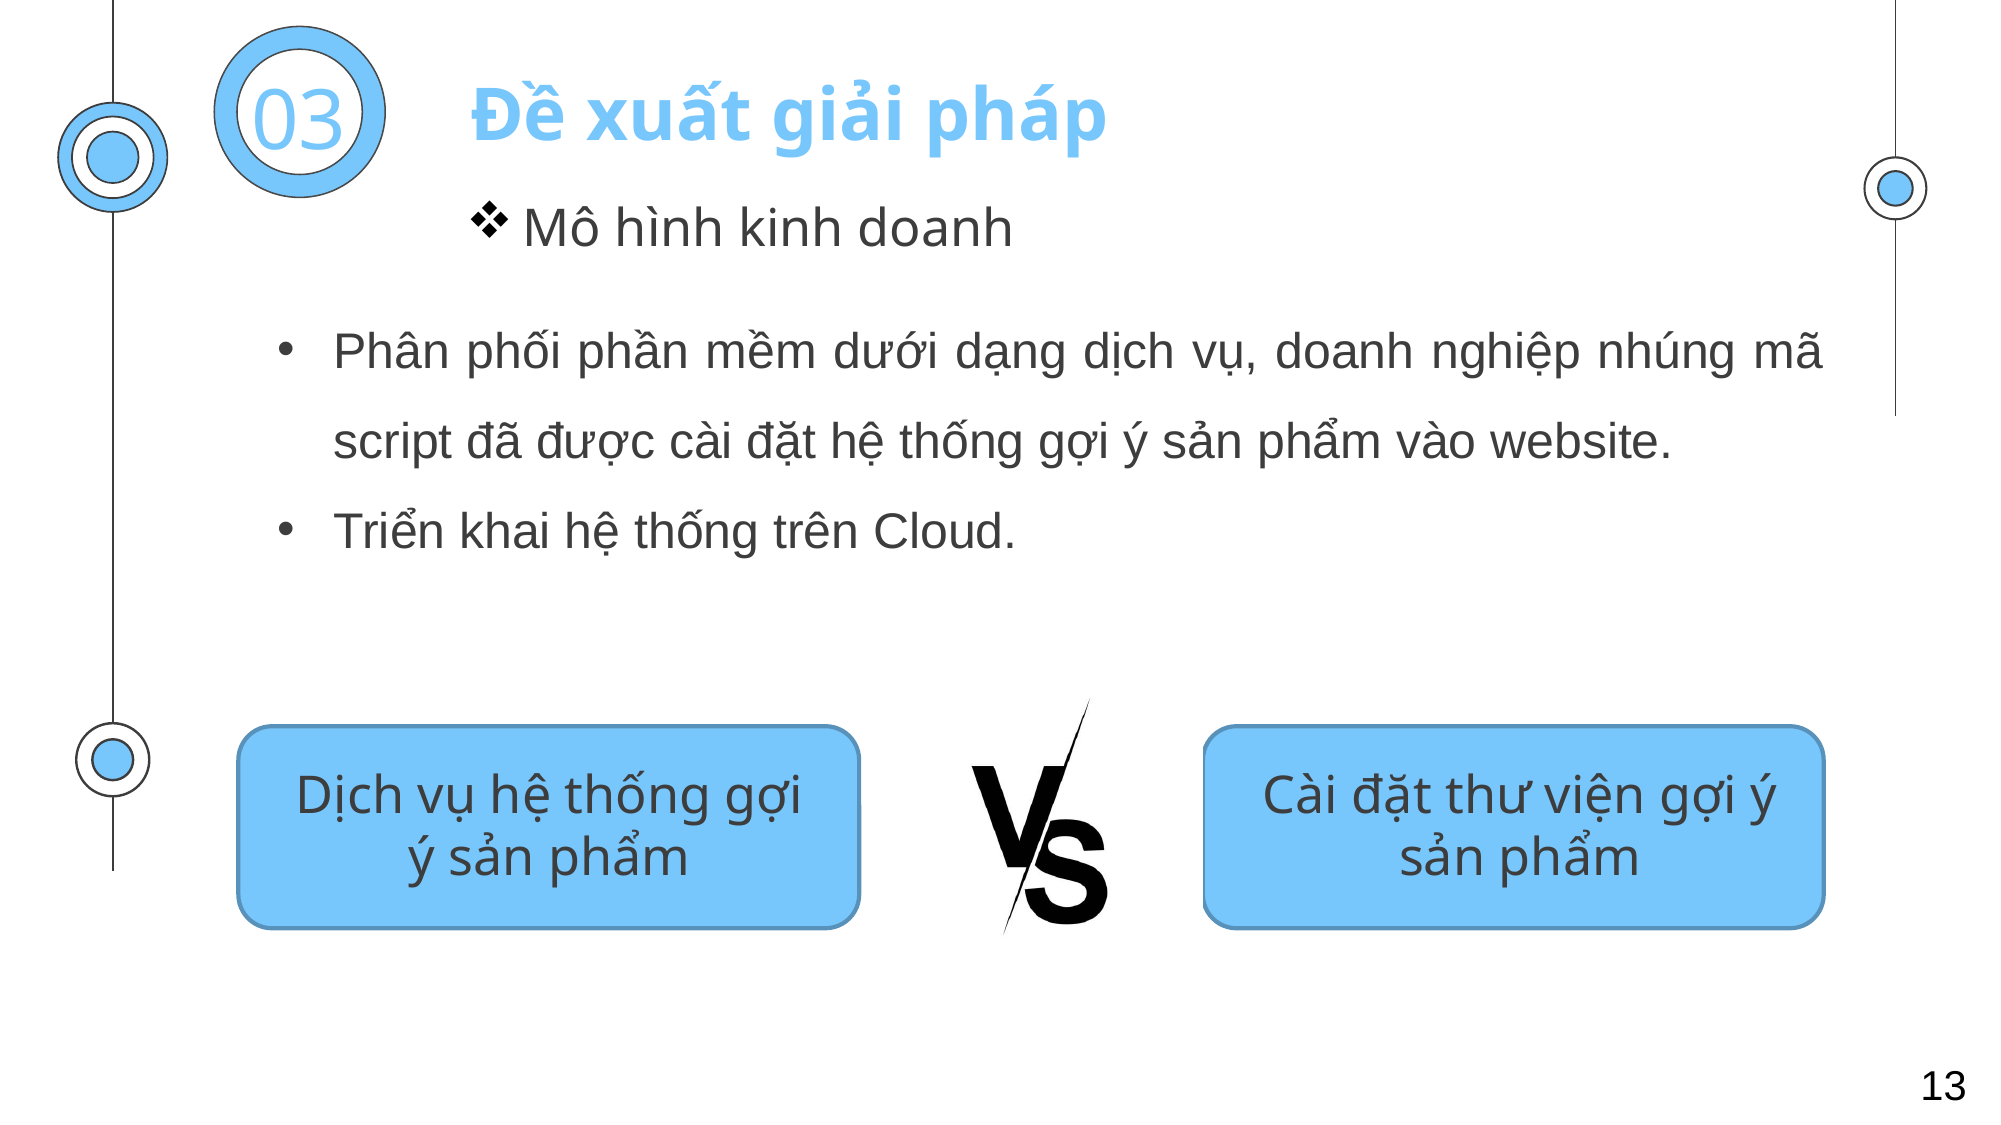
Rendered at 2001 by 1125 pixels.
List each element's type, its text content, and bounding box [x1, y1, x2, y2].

text_box Mô hình kinh doanh [446, 174, 1657, 280]
title Đề xuất giải pháp [450, 47, 1660, 178]
text_box 03 [208, 21, 389, 30]
text_box 13 [1900, 1038, 2000, 1118]
text_box Phân phối phần mềm dưới dạng dịch vụ, doanh nghiệp nhúng mã script đã được cài đặt hệ thống gợi ý sản phẩm vào website. Triển khai hệ thống trên Cloud. [262, 280, 1839, 566]
text_box [236, 724, 862, 931]
text_box Cài đặt thư viện gợi ý sản phẩm [1217, 741, 1823, 889]
text_box [1207, 724, 1826, 931]
text_box Dịch vụ hệ thống gợi ý sản phẩm [261, 741, 838, 914]
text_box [213, 26, 386, 198]
picture [874, 668, 1203, 997]
